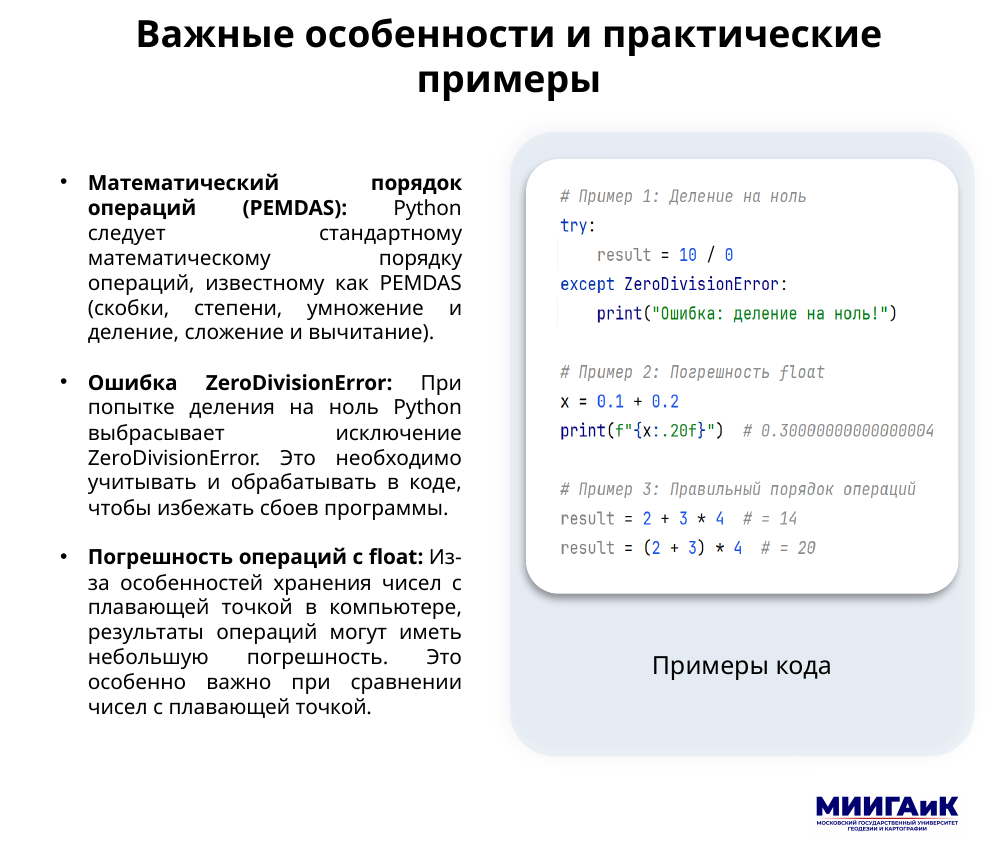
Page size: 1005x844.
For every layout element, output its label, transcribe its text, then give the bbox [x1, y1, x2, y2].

list Примеры кода [526, 602, 959, 727]
picture [525, 158, 959, 594]
list Математический порядок операций (PEMDAS): Python следует стандартному математическому порядку операций, известному как PEMDAS (скобки, степени, умножение и деление, сложение и вычитание). Ошибка ZeroDivisionError: При попытке деления на ноль Python выбрасывает исключение ZeroDivisionError. Это необходимо учитывать и обрабатывать в коде, чтобы избежать сбоев программы. Погрешность операций с float: Из-за особенностей хранения чисел с плавающей точкой в компьютере, результаты операций могут иметь небольшую погрешность. Это особенно важно при сравнении чисел с плавающей точкой. [45, 161, 477, 727]
picture [811, 791, 964, 837]
list Важные особенности и практические примеры [29, 16, 975, 95]
